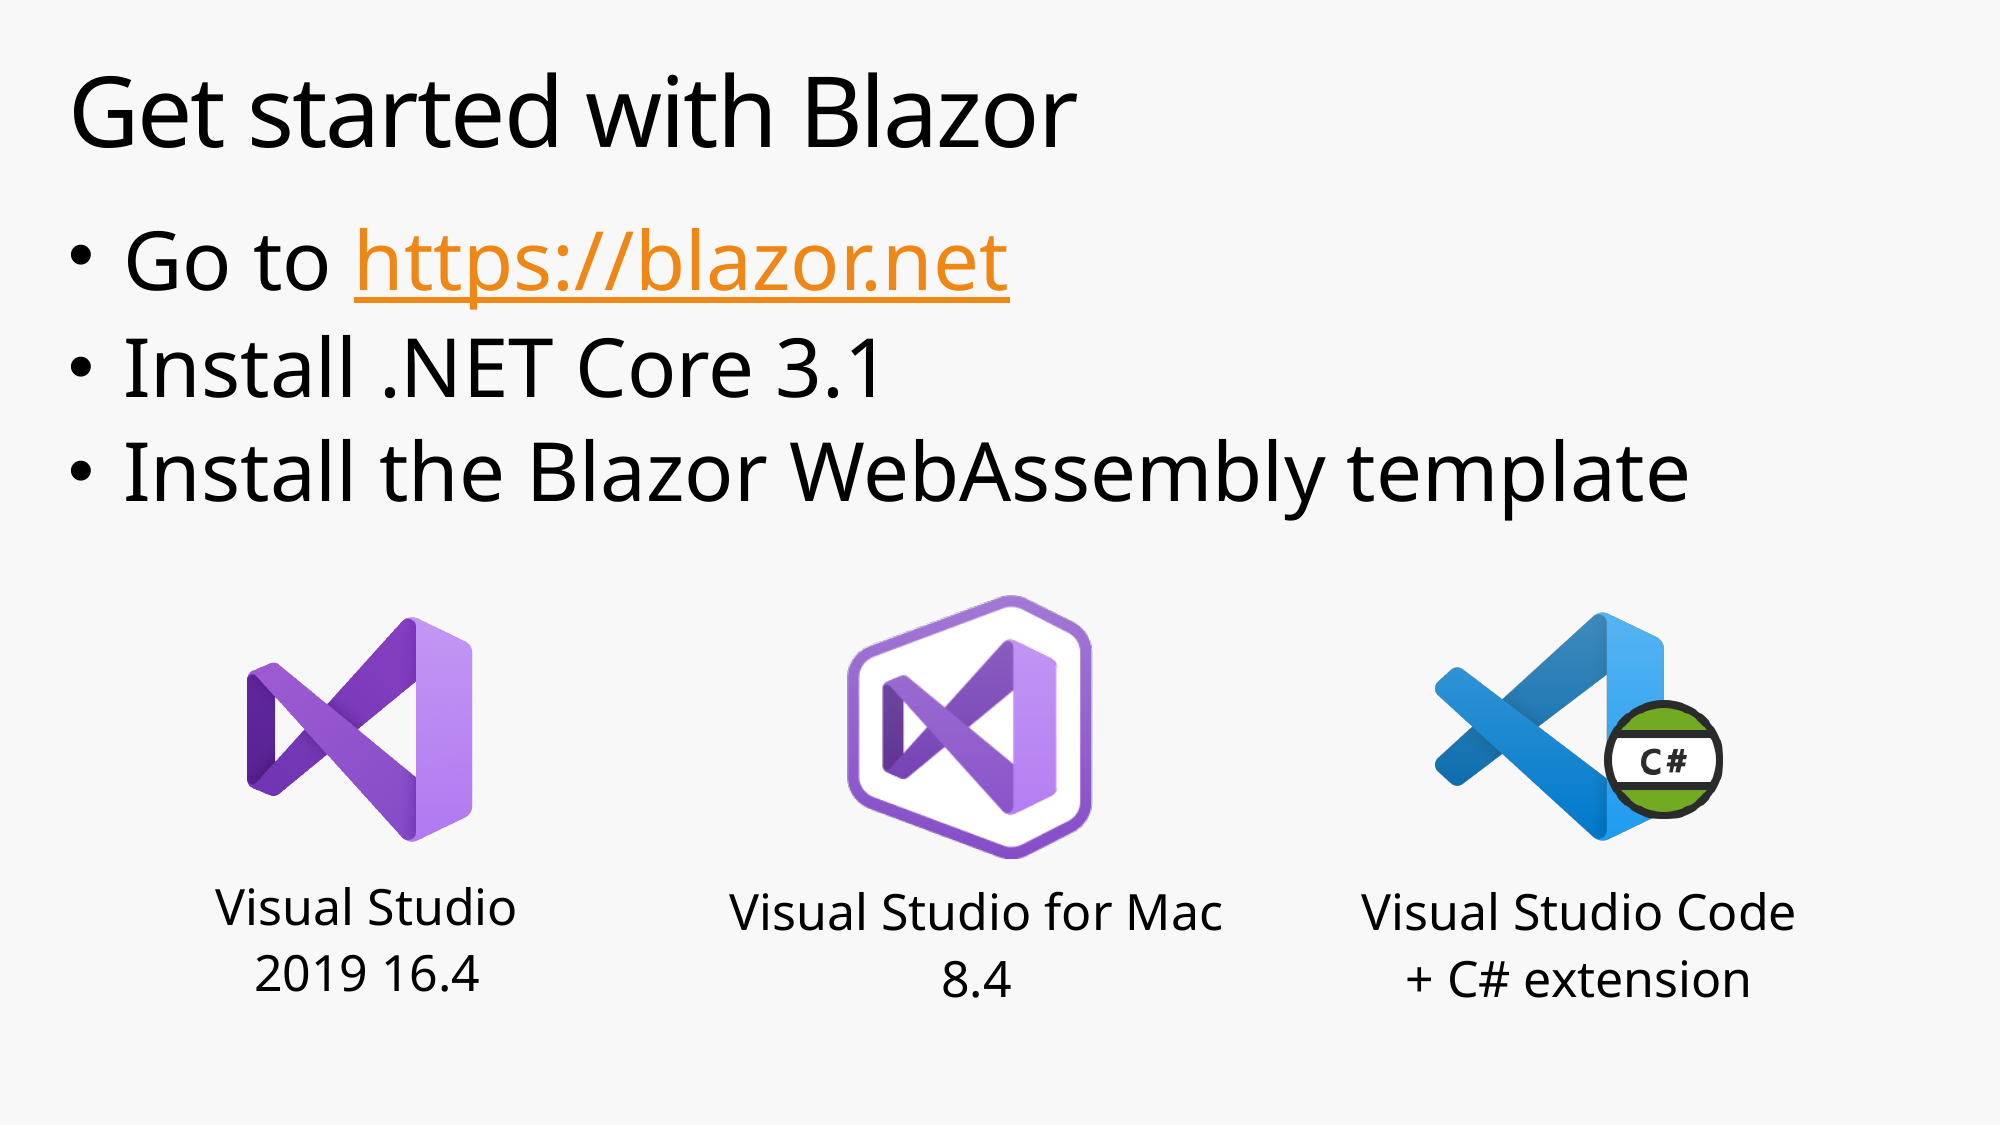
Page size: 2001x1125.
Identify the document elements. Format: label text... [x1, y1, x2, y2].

title Get started with Blazor [44, 47, 1957, 196]
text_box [1339, 612, 1820, 1034]
list Go to https://blazor.net Install .NET Core 3.1 Install the Blazor WebAssembly template [44, 196, 1956, 533]
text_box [708, 594, 1244, 1034]
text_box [141, 550, 593, 1029]
